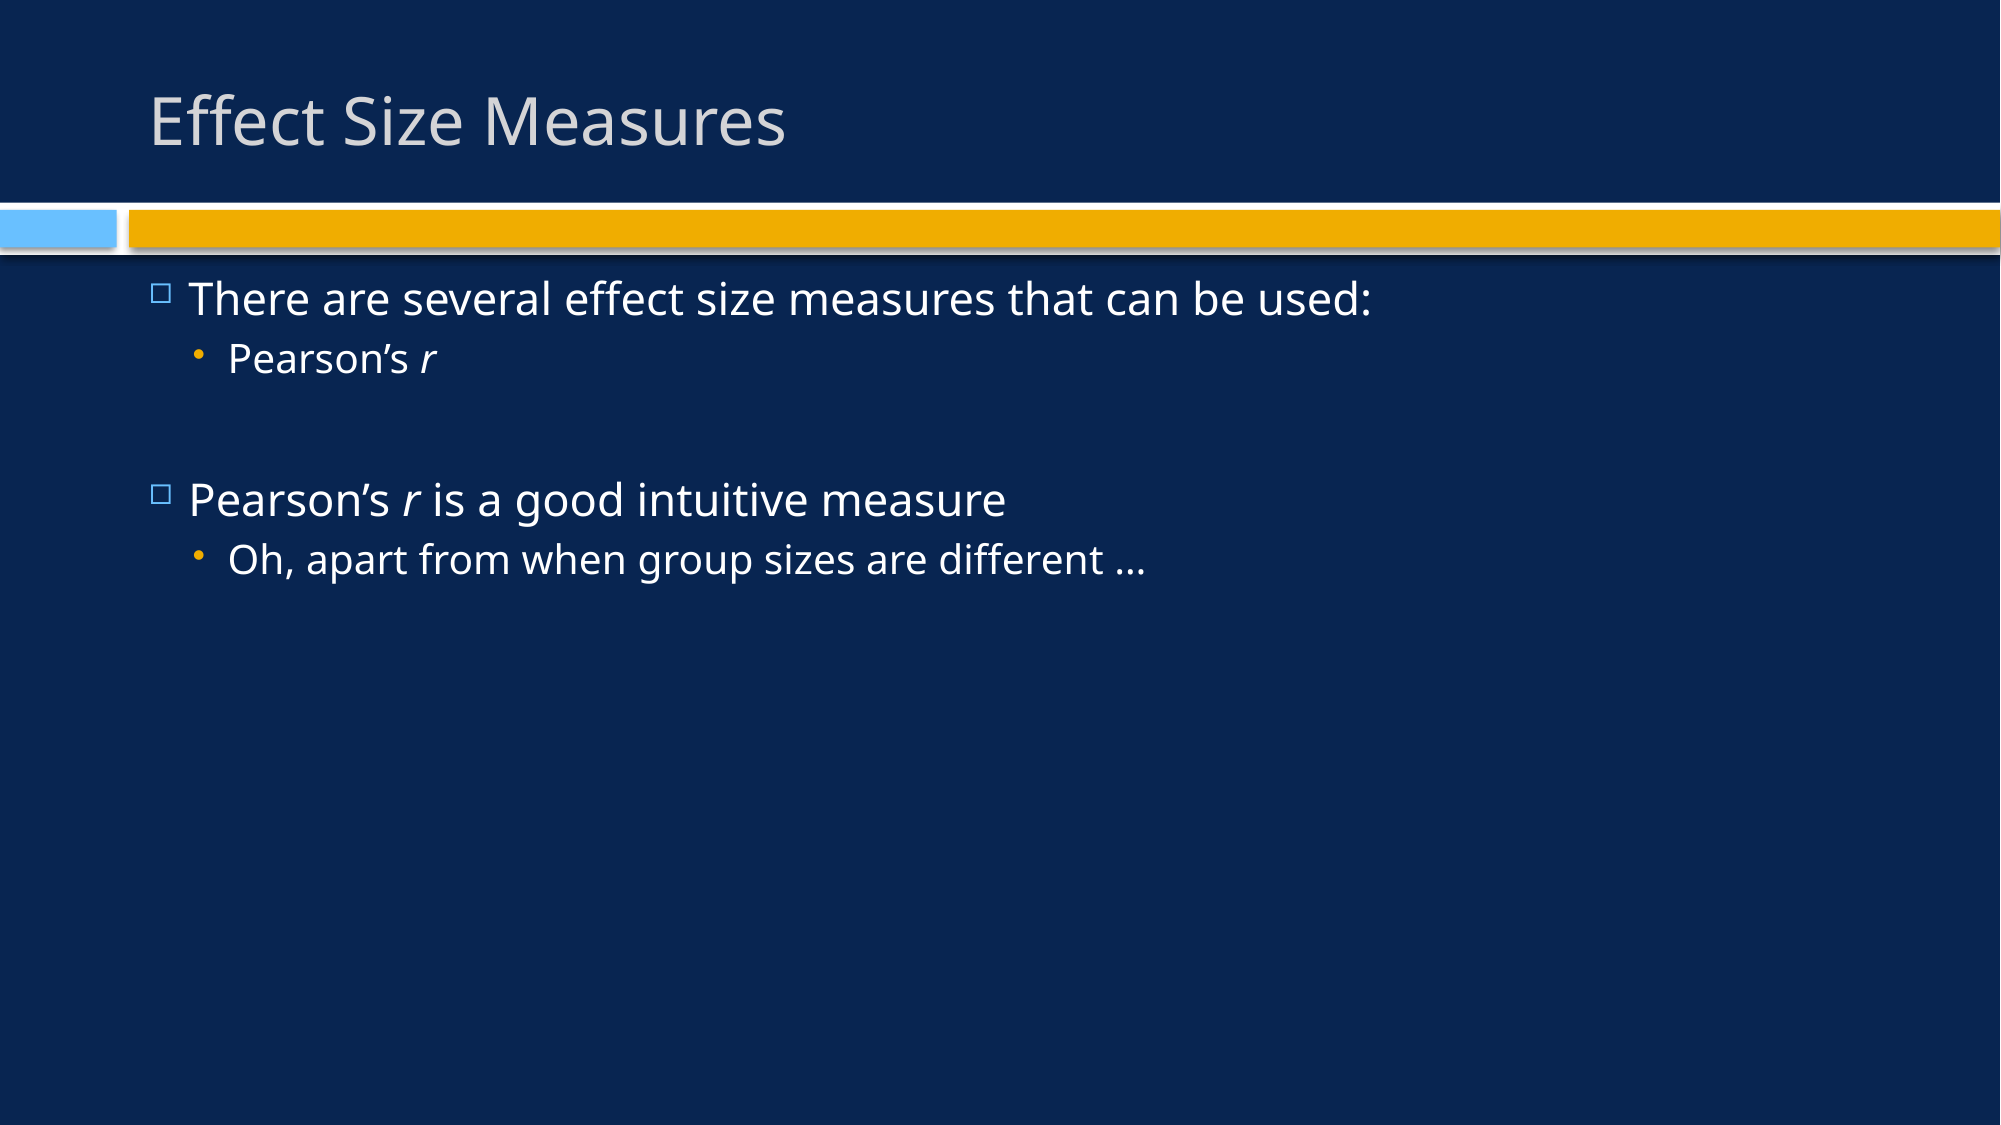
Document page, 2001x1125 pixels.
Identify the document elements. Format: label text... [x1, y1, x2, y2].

title Effect Size Measures [133, 37, 1918, 201]
list There are several effect size measures that can be used: Pearson’s r Pearson’s r is a good intuitive measure Oh, apart from when group sizes are different … [133, 262, 1918, 1001]
